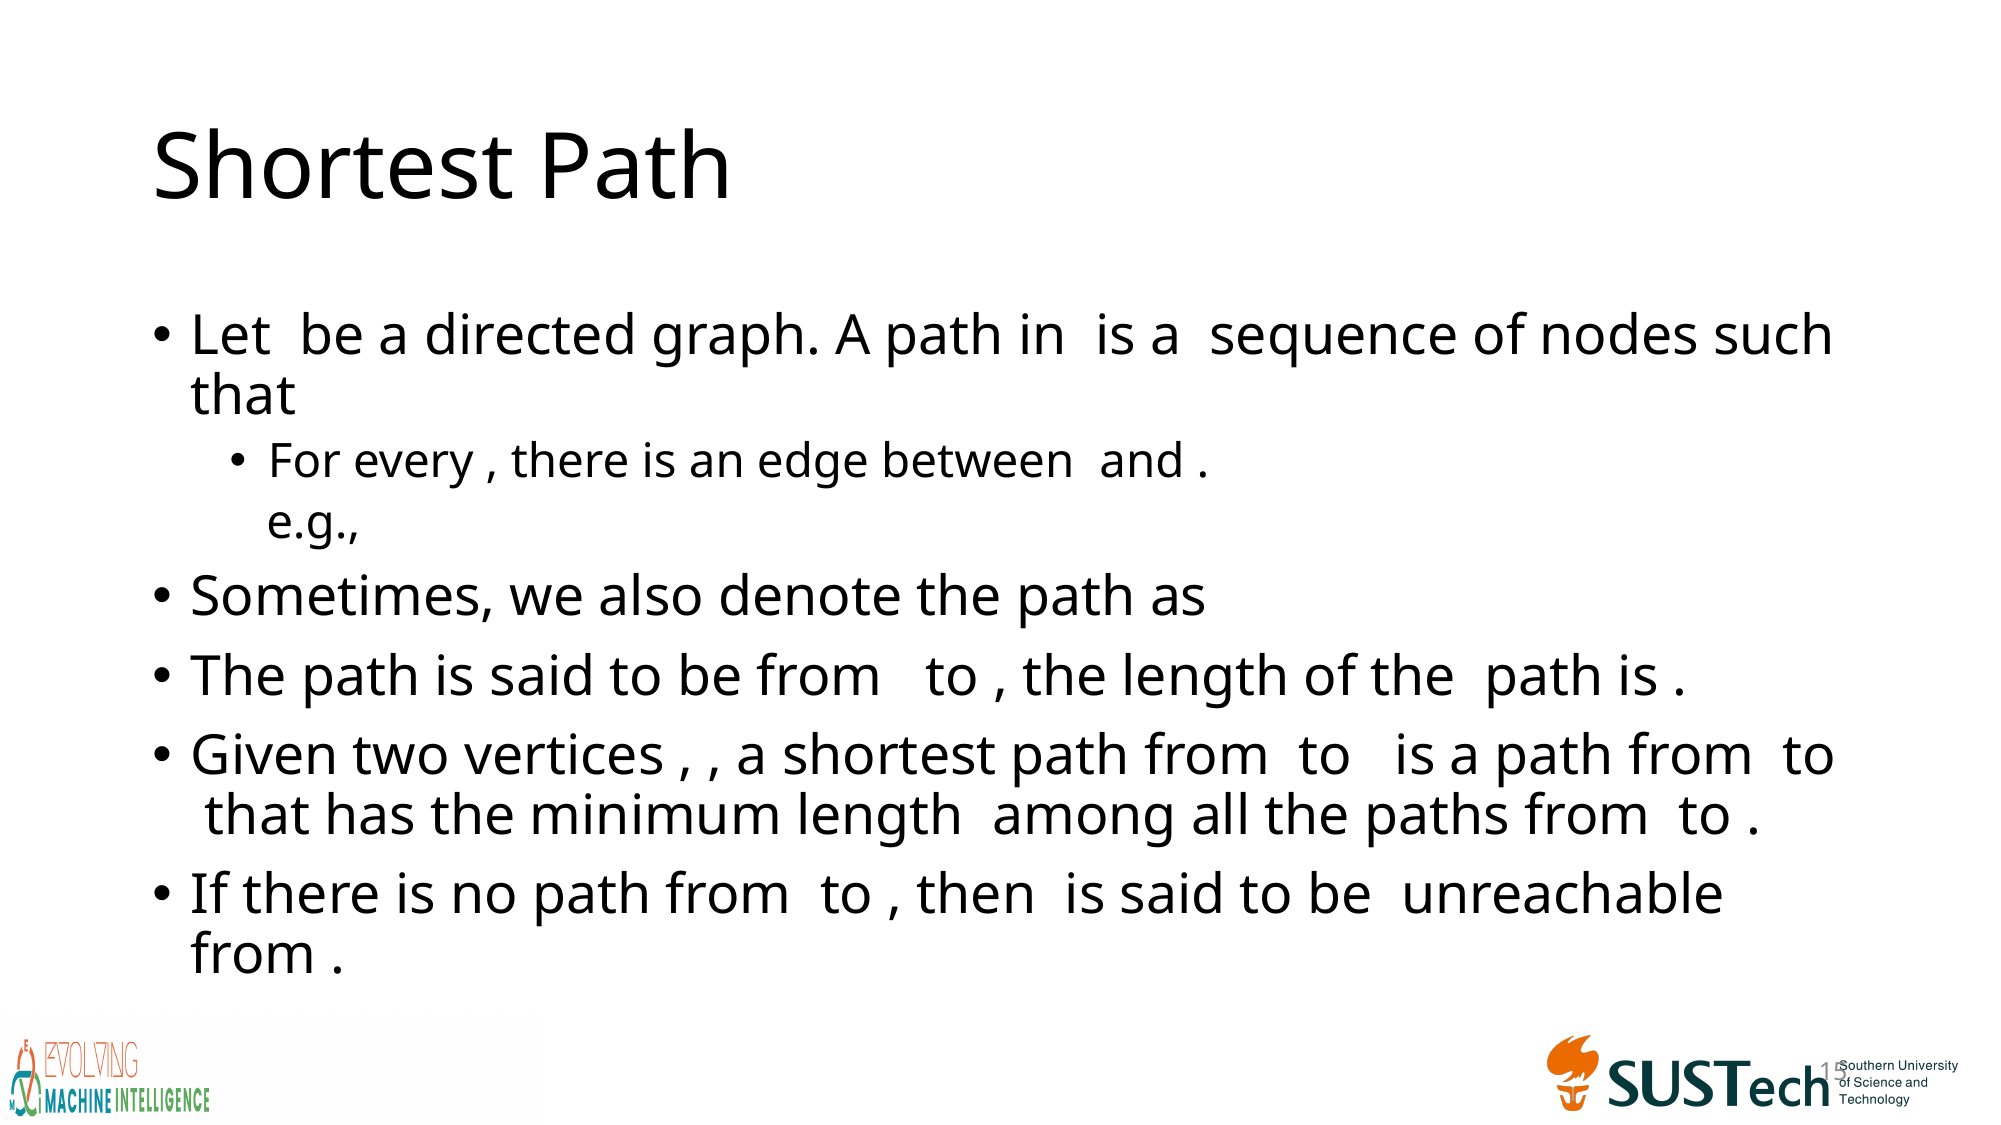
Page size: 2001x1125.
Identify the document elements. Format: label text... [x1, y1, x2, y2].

slide_number 15 [1412, 1042, 1863, 1103]
title Shortest Path [137, 59, 1863, 278]
picture [0, 1012, 547, 1125]
picture [1547, 1035, 1958, 1111]
